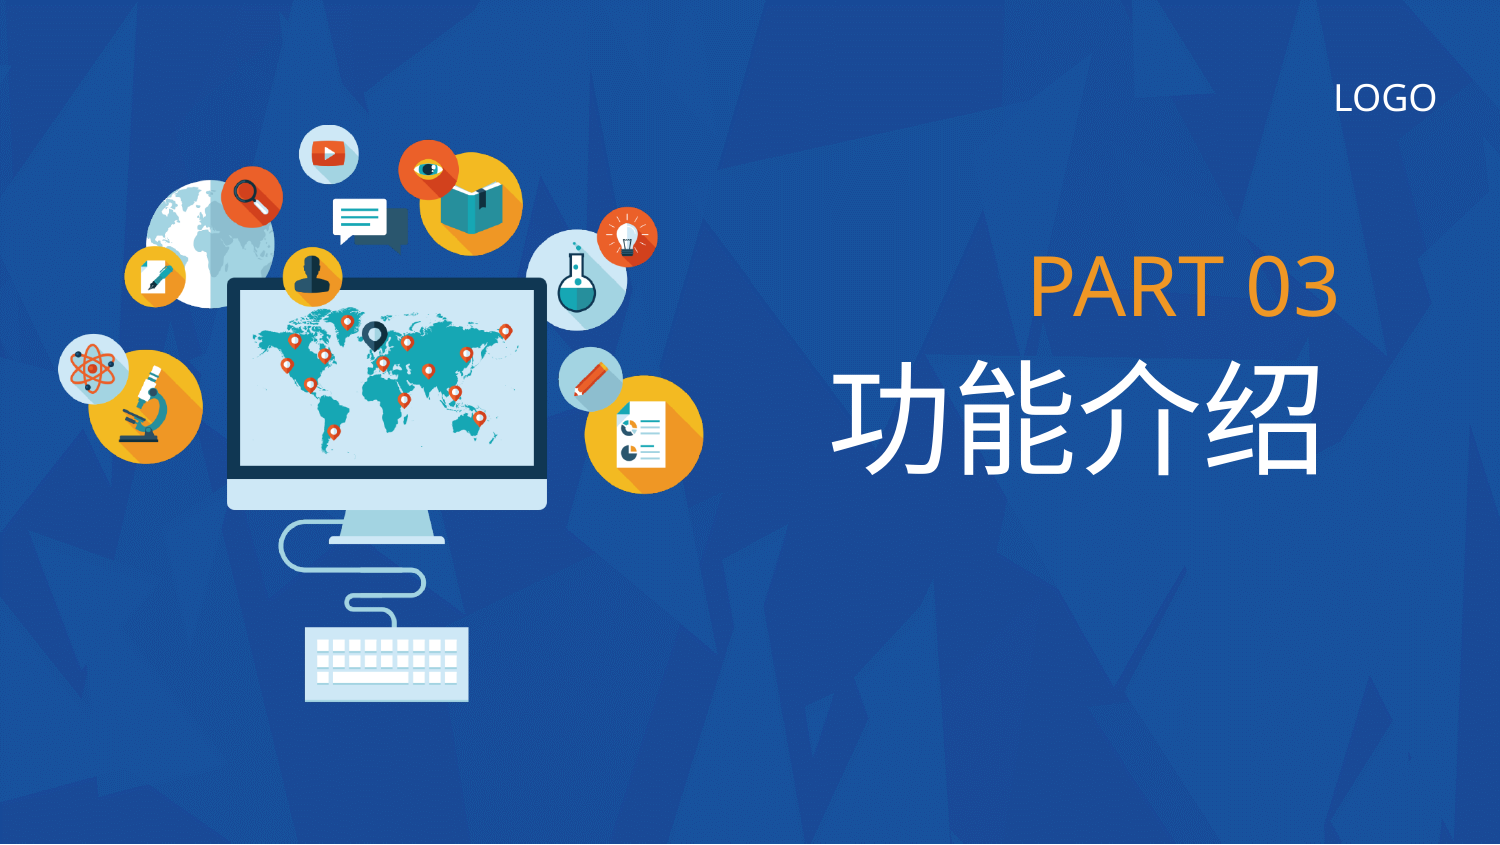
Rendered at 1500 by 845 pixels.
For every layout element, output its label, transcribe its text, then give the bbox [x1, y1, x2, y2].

picture [0, 0, 1500, 844]
text_box LOGO [1321, 67, 1451, 125]
text_box 功能介绍 [719, 334, 1339, 496]
text_box PART 03 [862, 227, 1353, 339]
